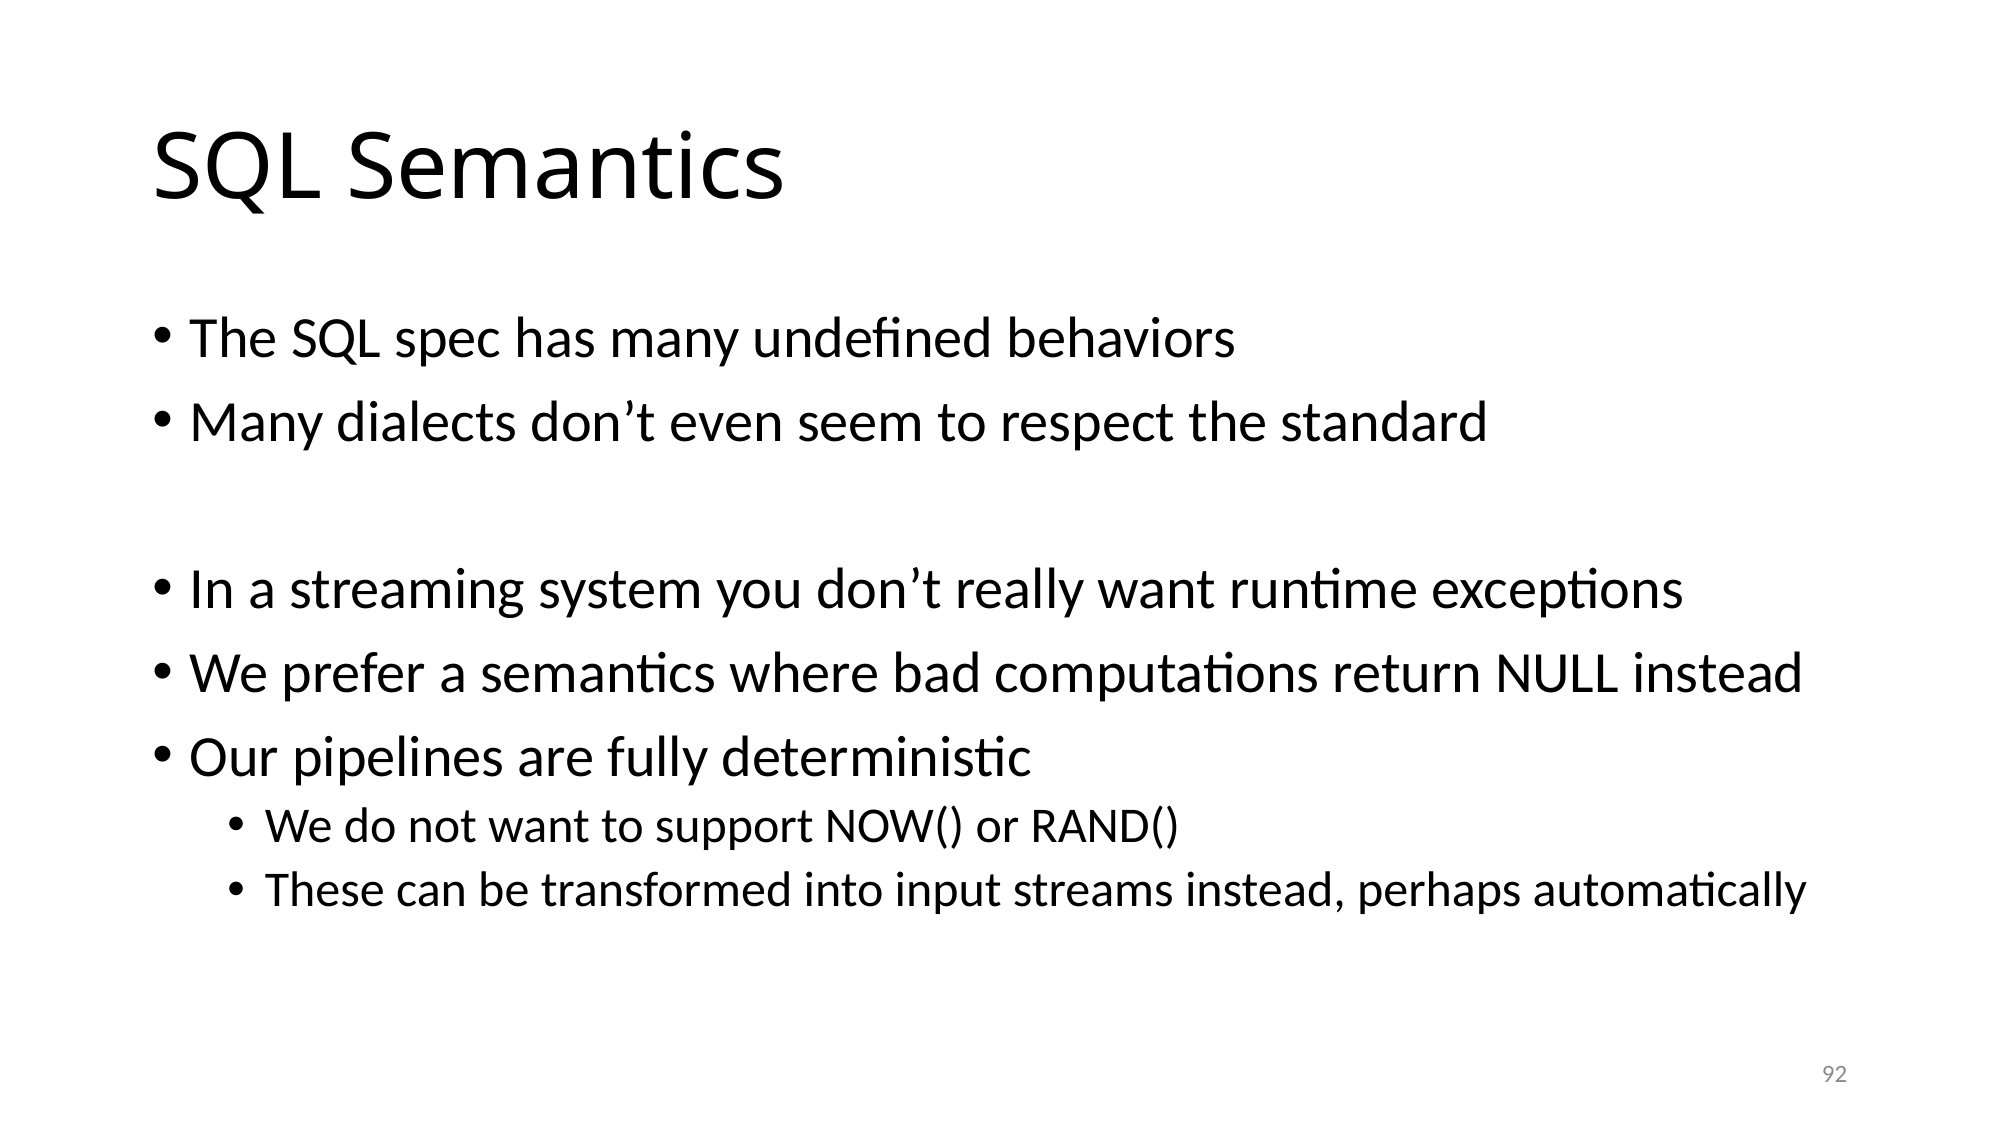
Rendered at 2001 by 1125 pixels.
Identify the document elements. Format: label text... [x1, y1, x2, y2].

title SQL Semantics [137, 59, 1863, 278]
slide_number 92 [1798, 1042, 1863, 1103]
list The SQL spec has many undefined behaviors Many dialects don’t even seem to respect the standard In a streaming system you don’t really want runtime exceptions We prefer a semantics where bad computations return NULL instead Our pipelines are fully deterministic We do not want to support NOW() or RAND() These can be transformed into input streams instead, perhaps automatically [137, 299, 1863, 1014]
